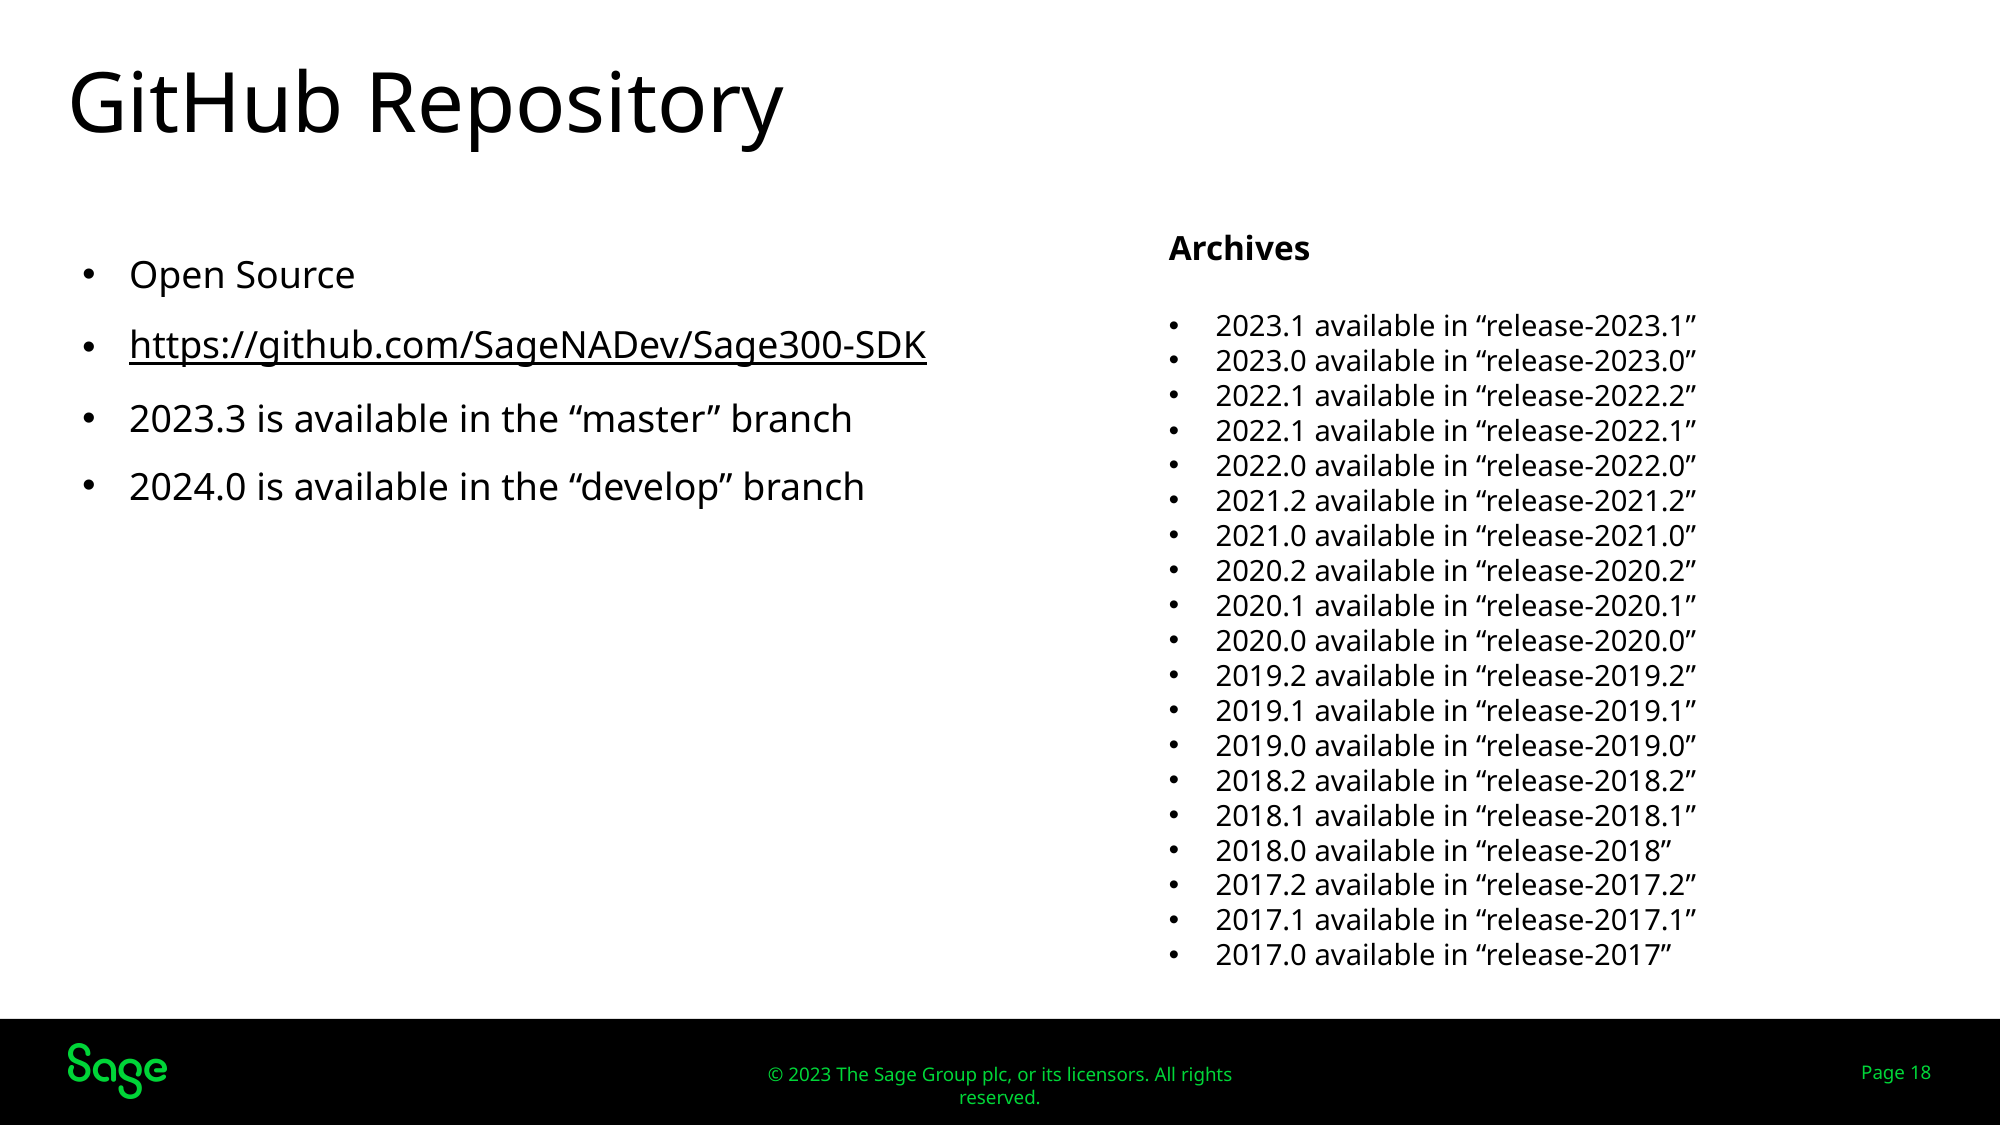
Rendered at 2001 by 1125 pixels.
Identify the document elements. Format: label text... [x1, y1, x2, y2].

picture [68, 1043, 167, 1099]
text_box Archives 2023.1 available in “release-2023.1” 2023.0 available in “release-2023.0” 2022.1 available in “release-2022.2” 2022.1 available in “release-2022.1” 2022.0 available in “release-2022.0” 2021.2 available in “release-2021.2” 2021.0 available in “release-2021.0” 2020.2 available in “release-2020.2” 2020.1 available in “release-2020.1” 2020.0 available in “release-2020.0” 2019.2 available in “release-2019.2” 2019.1 available in “release-2019.1” 2019.0 available in “release-2019.0” 2018.2 available in “release-2018.2” 2018.1 available in “release-2018.1” 2018.0 available in “release-2018” 2017.2 available in “release-2017.2” 2017.1 available in “release-2017.1” 2017.0 available in “release-2017” [1153, 220, 1838, 979]
slide_number Page 18 [1809, 1043, 1947, 1104]
text_box Open Source https://github.com/SageNADev/Sage300-SDK 2023.3 is available in the “master” branch 2024.0 is available in the “develop” branch [67, 220, 1000, 583]
title GitHub Repository [67, 49, 1930, 147]
